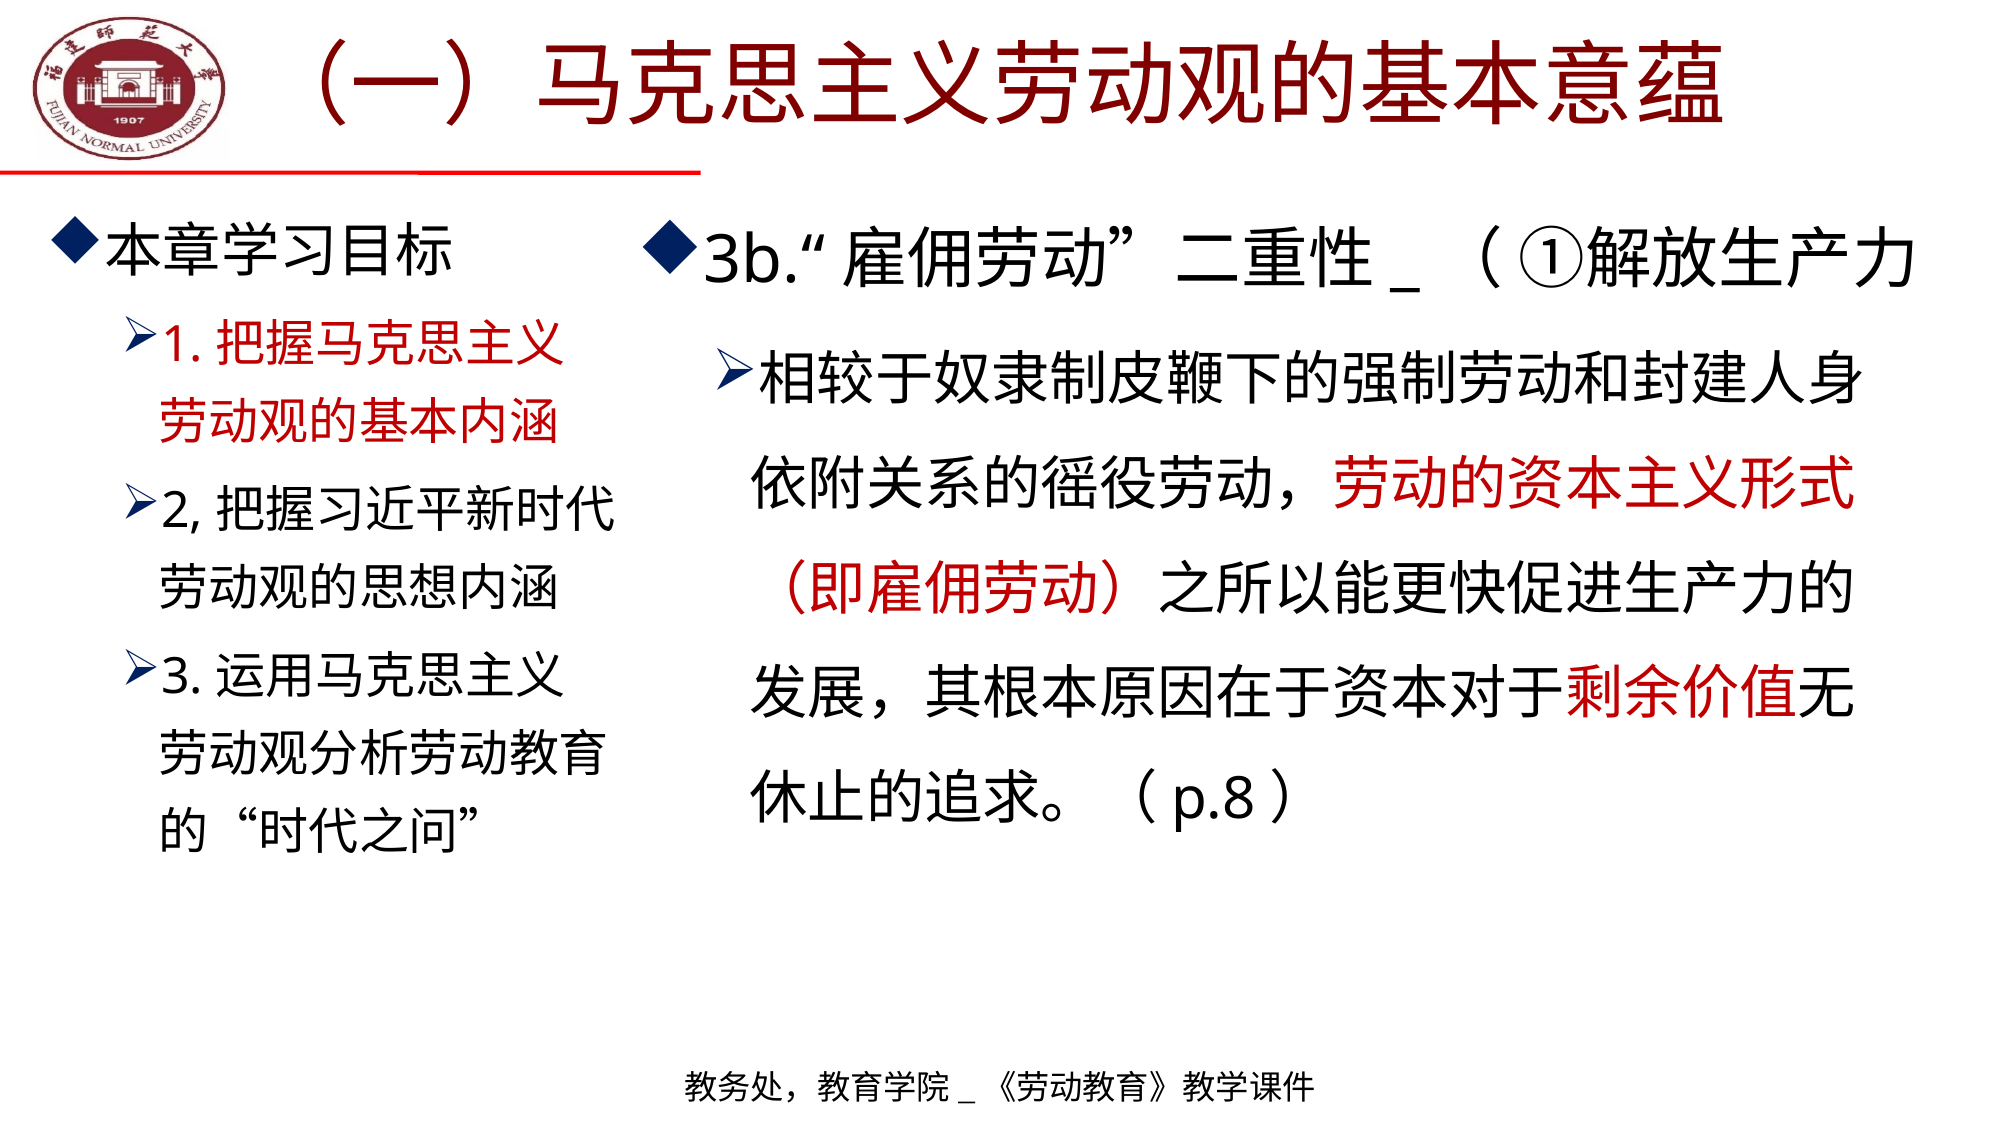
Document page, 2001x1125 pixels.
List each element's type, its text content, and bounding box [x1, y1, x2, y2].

picture [31, 15, 229, 161]
list 本章学习目标 1.把握马克思主义 劳动观的基本内涵 2,把握习近平新时代劳动观的思想内涵 3.运用马克思主义 劳动观分析劳动教育的“时代之问” [31, 184, 622, 1059]
title （一）马克思主义劳动观的基本意蕴 [244, 15, 1957, 161]
list 3b.“雇佣劳动”二重性_（ ①解放生产力 相较于奴隶制皮鞭下的强制劳动和封建人身 依附关系的徭役劳动，劳动的资本主义形式 （即雇佣劳动）之所以能更快促进生产力的 发展，其根本原因在于资本对于剩余价值无 休止的追求。（p.8） [622, 184, 1957, 1059]
